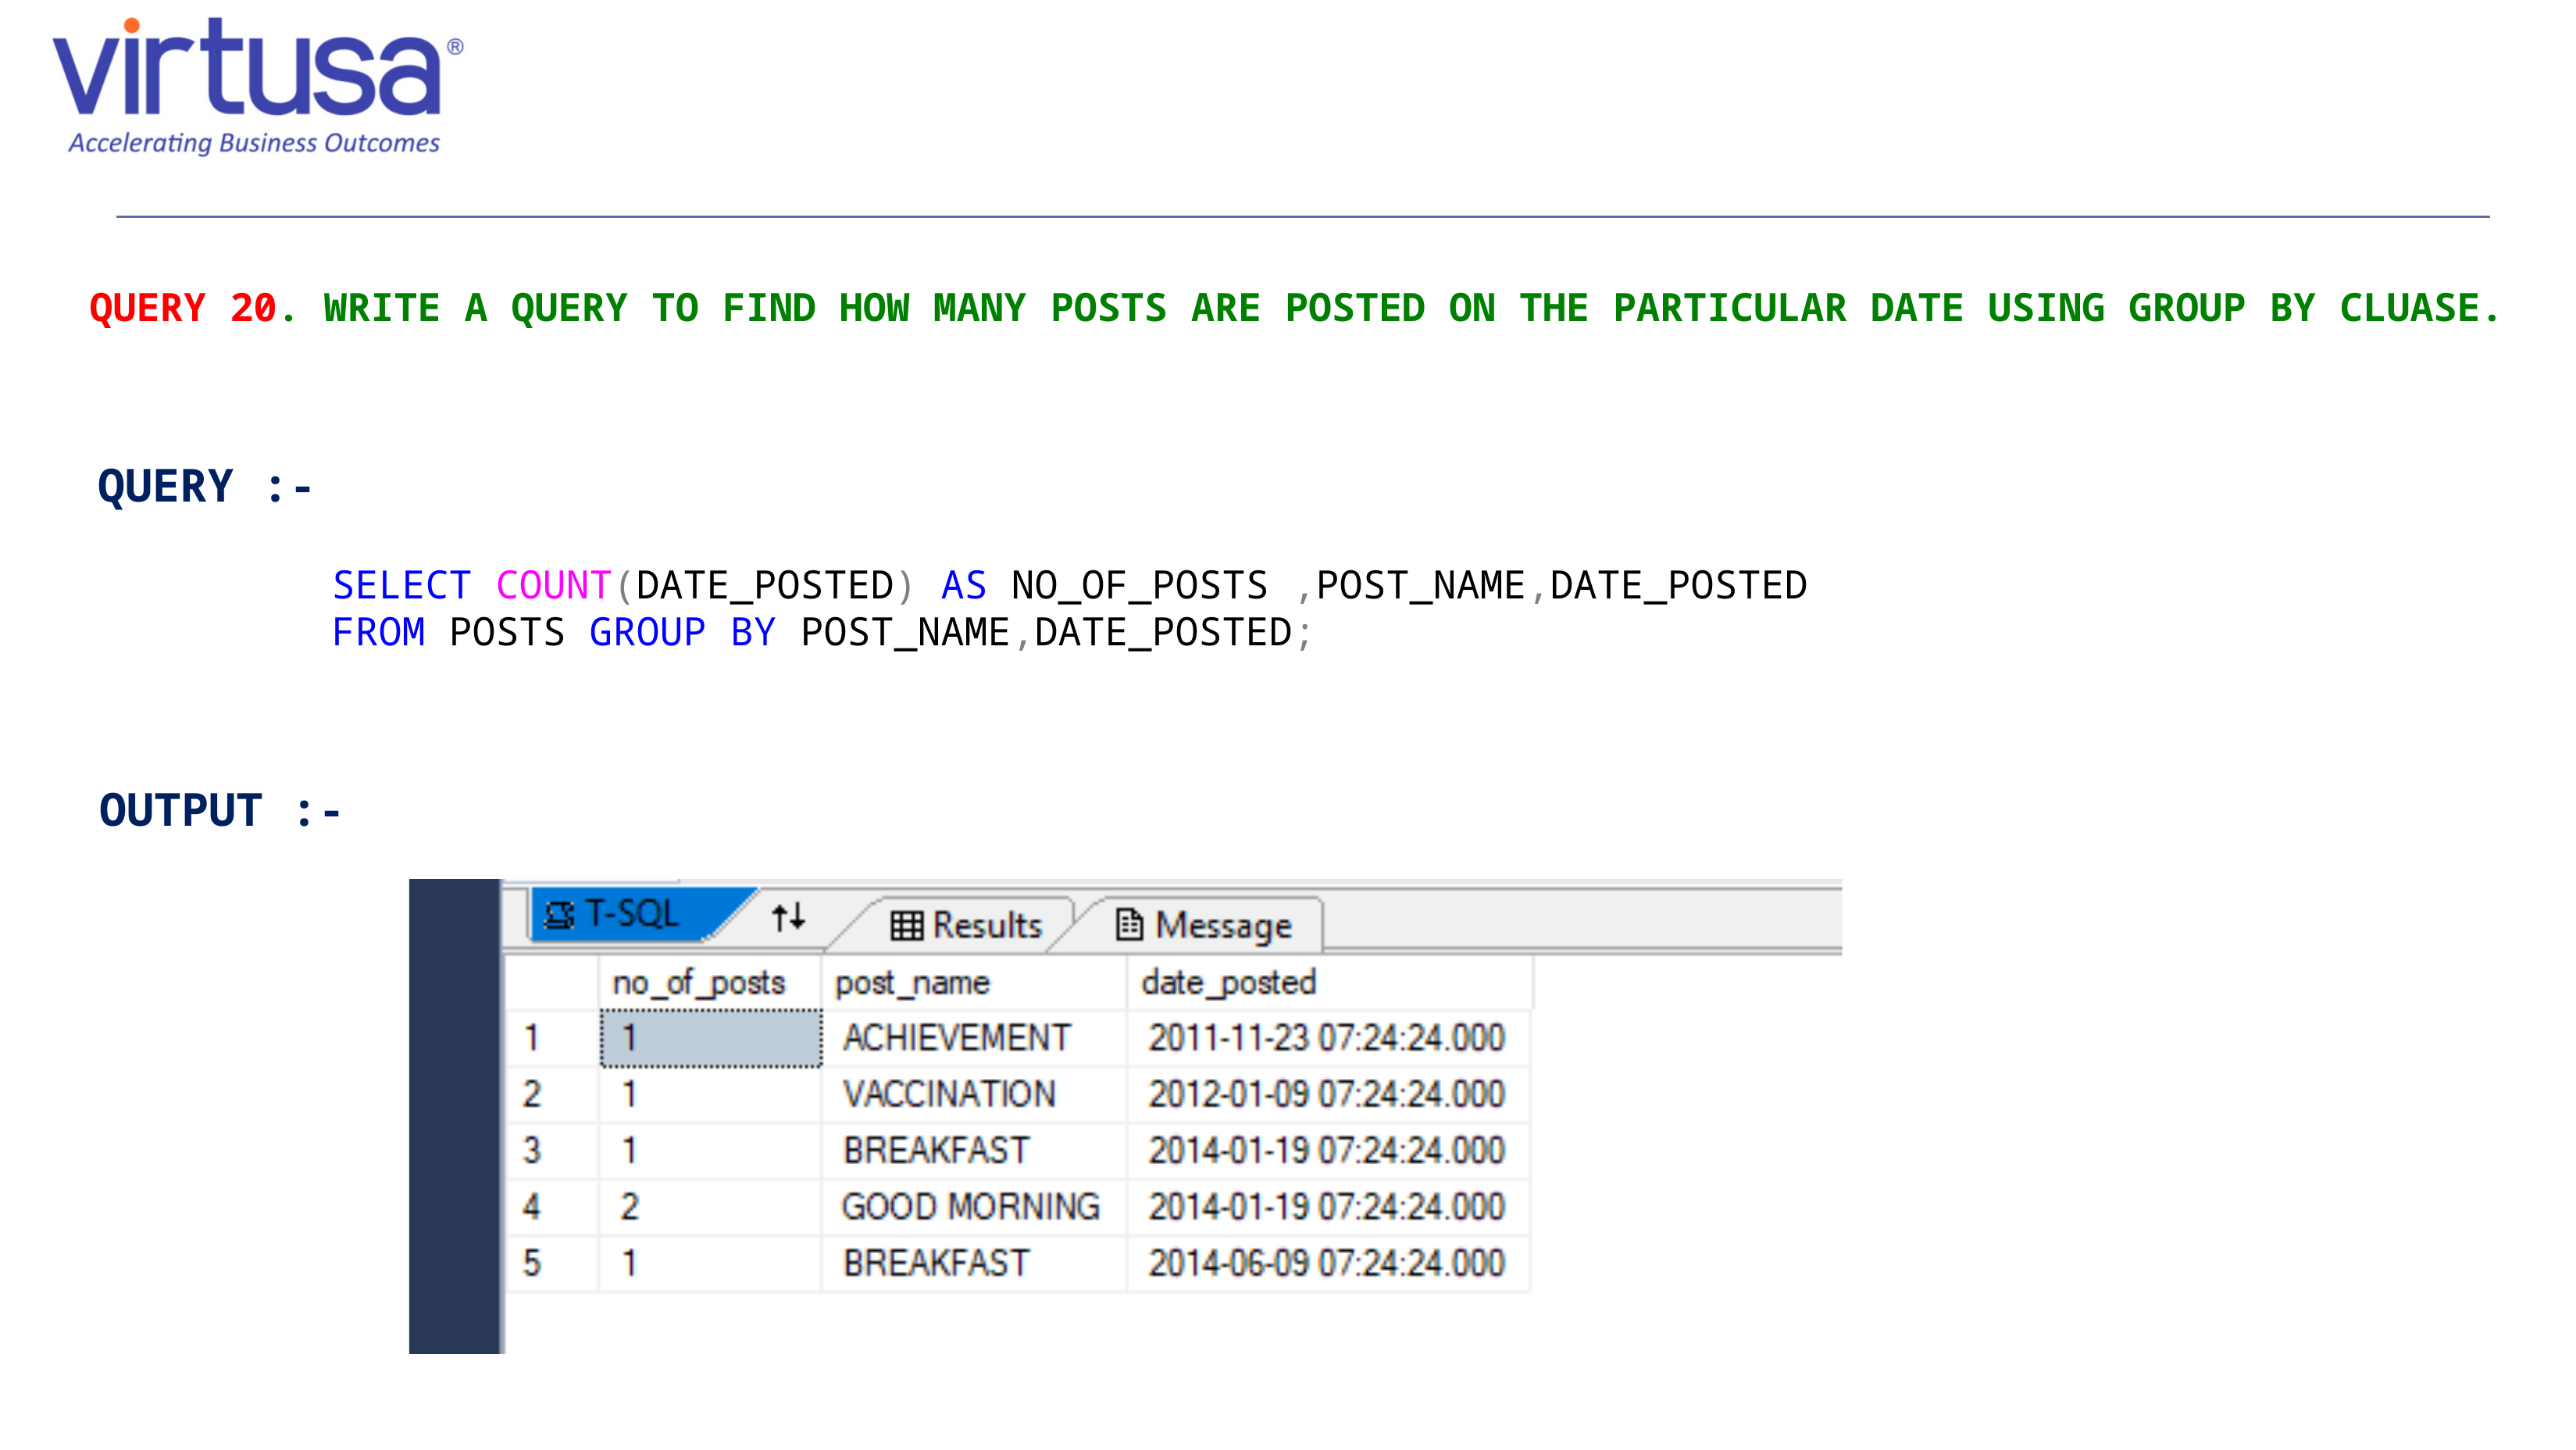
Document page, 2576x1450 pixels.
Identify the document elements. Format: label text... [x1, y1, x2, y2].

text_box QUERY :- [86, 450, 328, 517]
picture [409, 878, 1843, 1355]
text_box OUTPUT :- [88, 774, 358, 841]
text_box QUERY 20. WRITE A QUERY TO FIND HOW MANY POSTS ARE POSTED ON THE PARTICULAR DATE USING GROUP BY CLUASE. [77, 276, 2529, 335]
text_box SELECT COUNT(DATE_POSTED) AS NO_OF_POSTS ,POST_NAME,DATE_POSTED FROM POSTS GROUP BY POST_NAME,DATE_POSTED; [319, 554, 1892, 659]
picture [28, 0, 478, 197]
